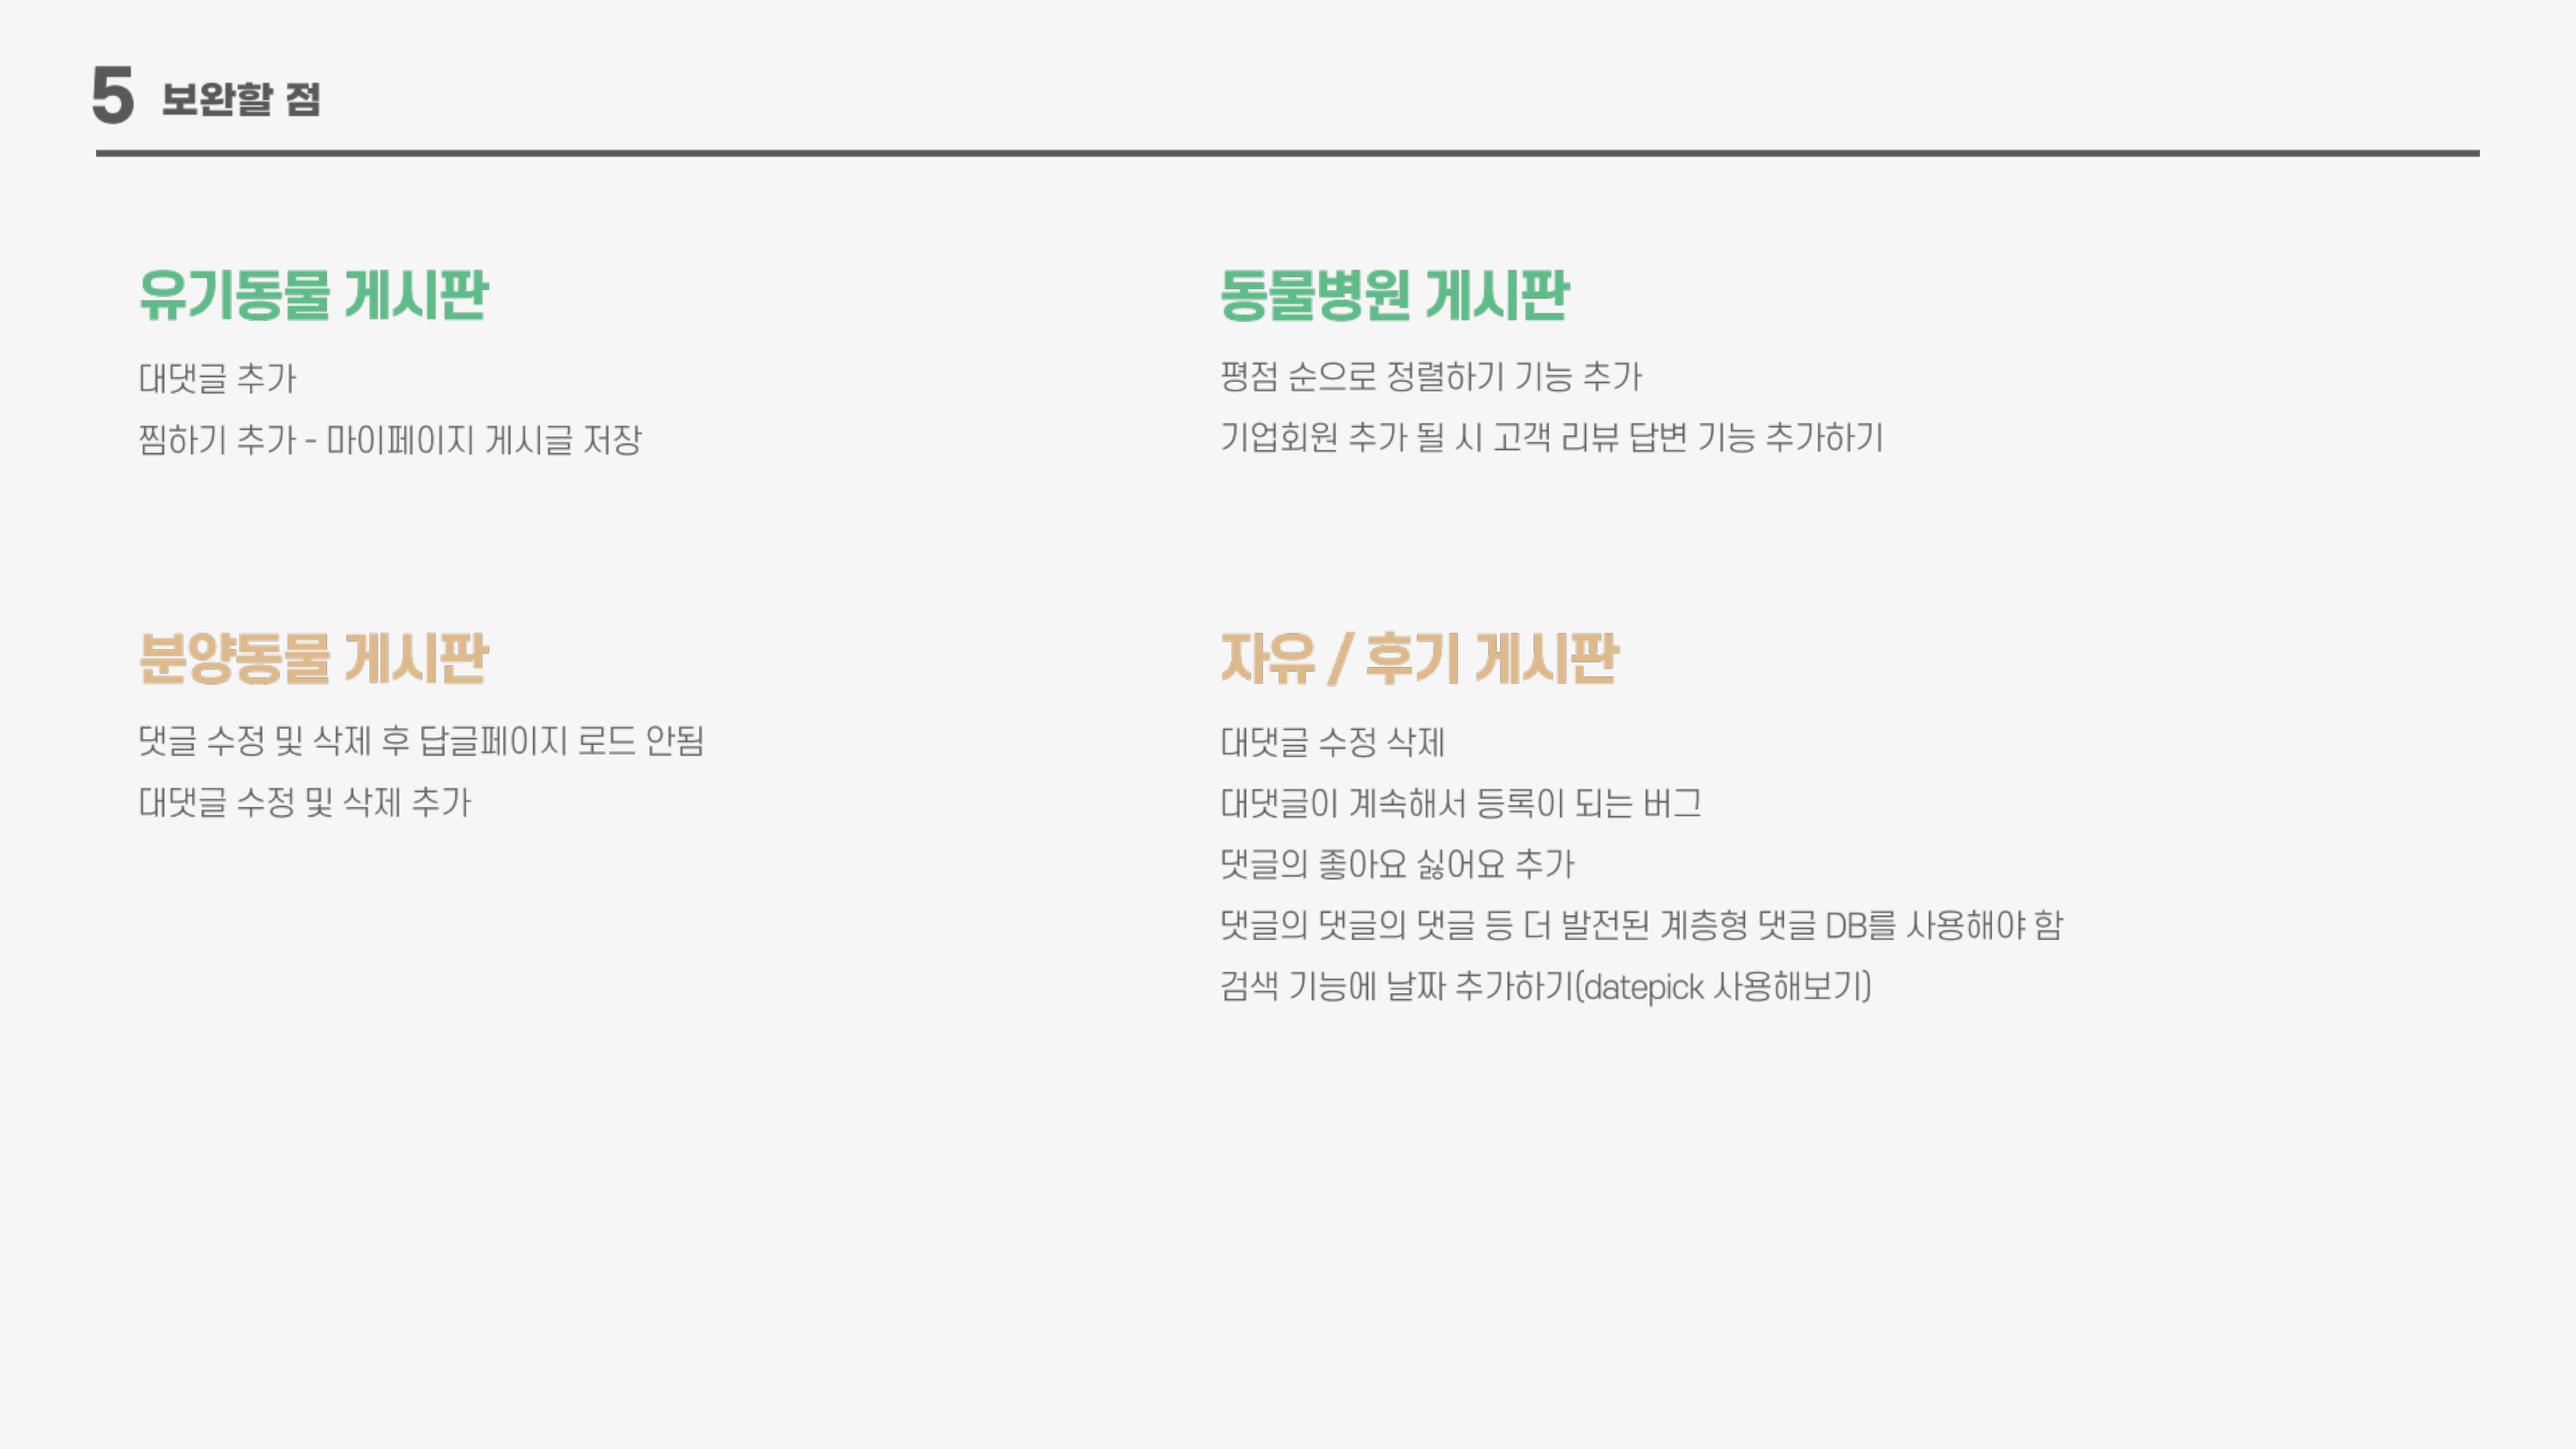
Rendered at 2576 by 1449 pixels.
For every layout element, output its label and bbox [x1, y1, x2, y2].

picture [129, 612, 513, 710]
picture [1210, 612, 1644, 711]
text_box [95, 141, 2480, 167]
picture [80, 42, 338, 155]
picture [129, 248, 513, 347]
picture [1210, 248, 1595, 346]
picture [1213, 714, 2078, 1021]
picture [132, 350, 657, 470]
picture [1213, 349, 1897, 468]
picture [132, 712, 717, 832]
